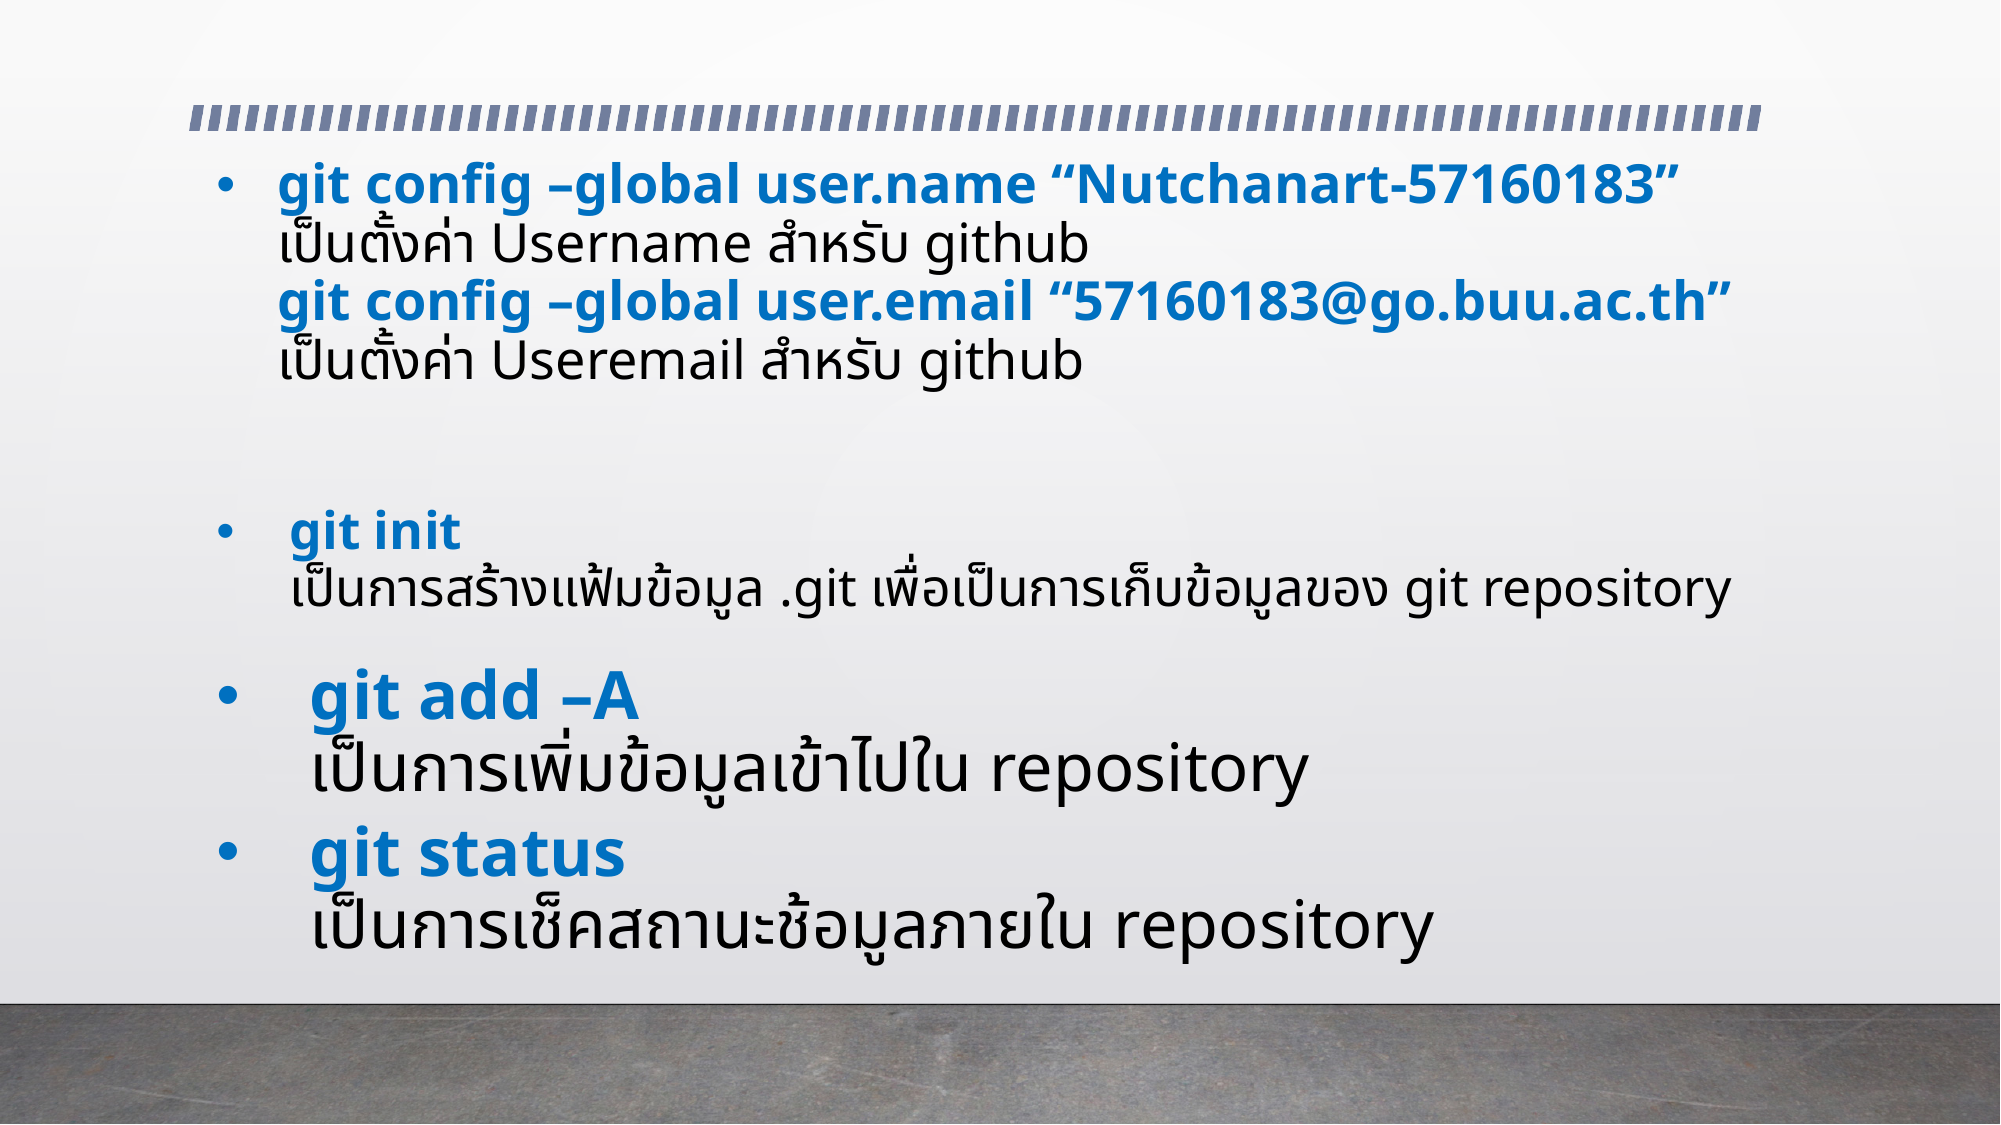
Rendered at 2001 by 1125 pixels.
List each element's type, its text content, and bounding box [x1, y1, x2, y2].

text_box git status เป็นการเช็คสถานะช้อมูลภายใน repository [201, 811, 1777, 984]
title git config –global user.name “Nutchanart-57160183” เป็นตั้งค่า Username สำหรับ github git config –global user.email “57160183@go.buu.ac.th” เป็นตั้งค่า Useremail สำหรับ github [201, 149, 1777, 497]
text_box git init เป็นการสร้างแฟ้มข้อมูล .git เพื่อเป็นการเก็บข้อมูลของ git repository [201, 497, 1777, 654]
picture [0, 1004, 2000, 1124]
text_box git add –A เป็นการเพิ่มข้อมูลเข้าไปใน repository [201, 654, 1777, 811]
